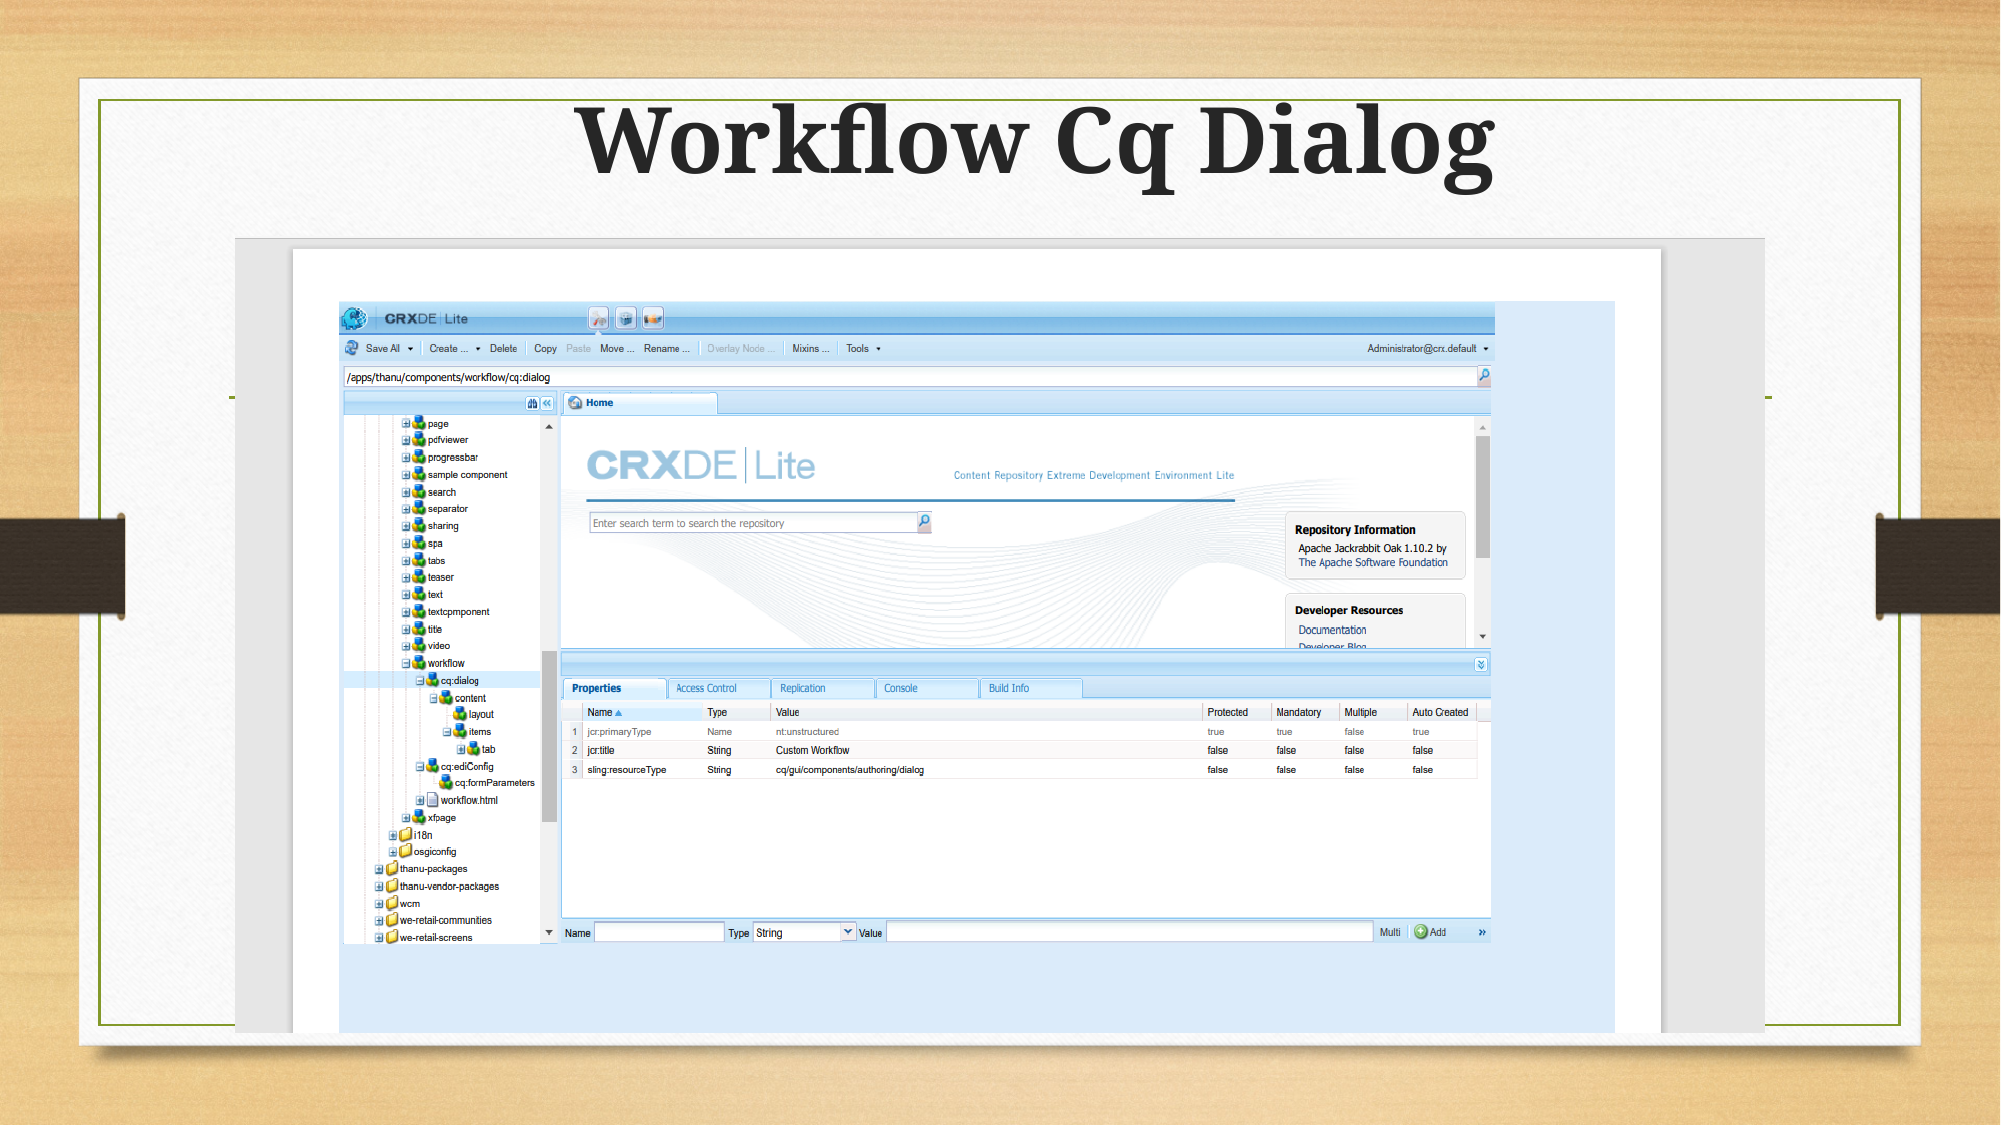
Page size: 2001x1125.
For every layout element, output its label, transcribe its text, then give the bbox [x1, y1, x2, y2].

picture [0, 0, 2001, 1125]
title Workflow Cq Dialog [137, 71, 1863, 203]
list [235, 236, 1765, 1034]
